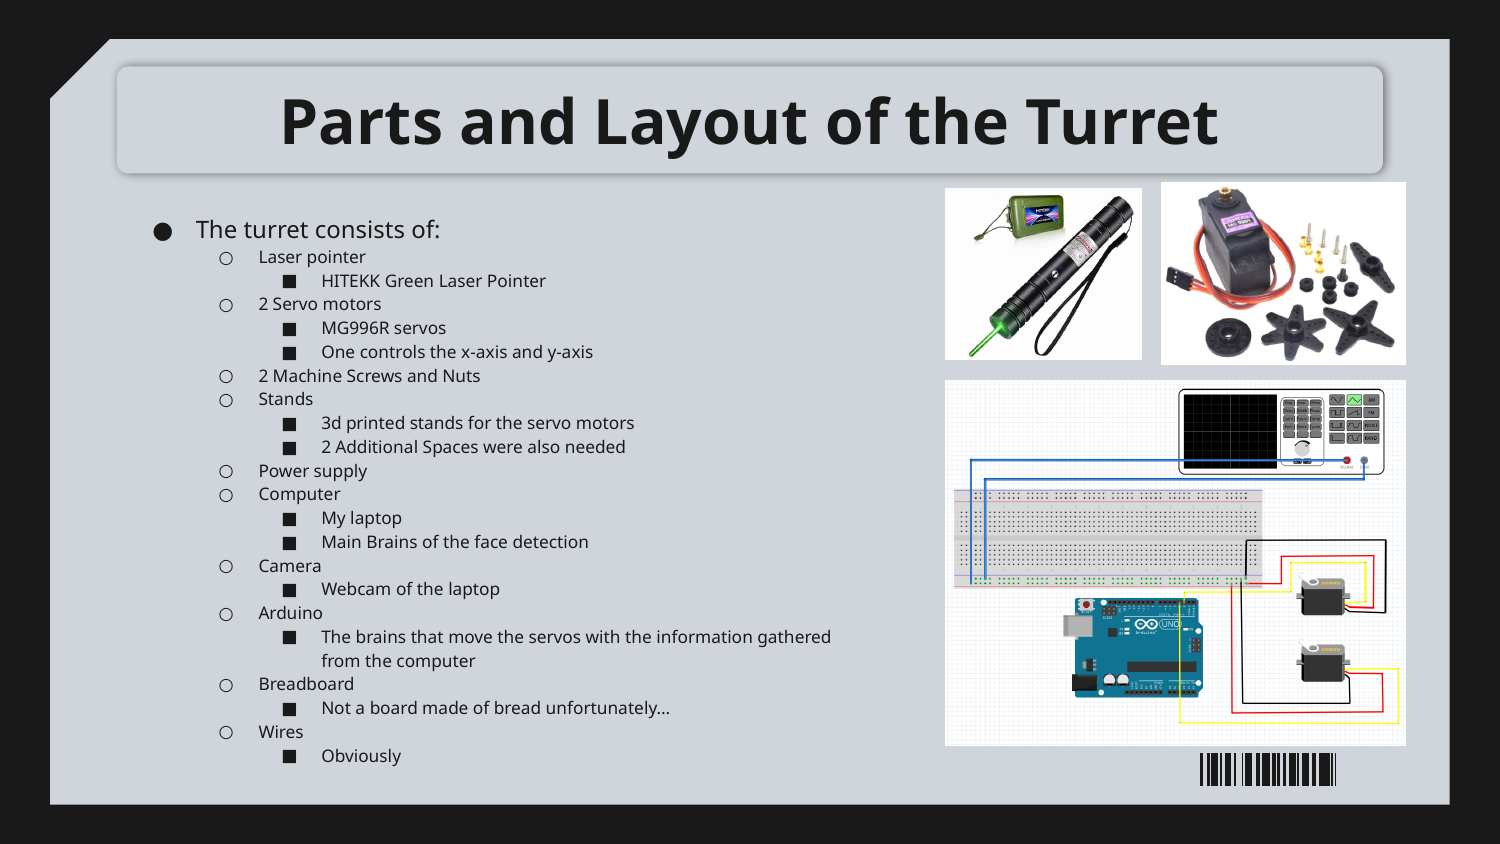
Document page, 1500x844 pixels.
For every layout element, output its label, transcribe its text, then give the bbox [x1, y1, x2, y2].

picture [1160, 182, 1407, 365]
title Parts and Layout of the Turret [118, 72, 1382, 167]
picture [945, 380, 1407, 746]
picture [945, 187, 1143, 360]
list The turret consists of: Laser pointer HITEKK Green Laser Pointer 2 Servo motors MG996R servos One controls the x-axis and y-axis 2 Machine Screws and Nuts Stands 3d printed stands for the servo motors 2 Additional Spaces were also needed Power supply Computer My laptop Main Brains of the face detection Camera Webcam of the laptop Arduino The brains that move the servos with the information gathered from the computer Breadboard Not a board made of bread unfortunately… Wires Obviously [118, 199, 886, 787]
